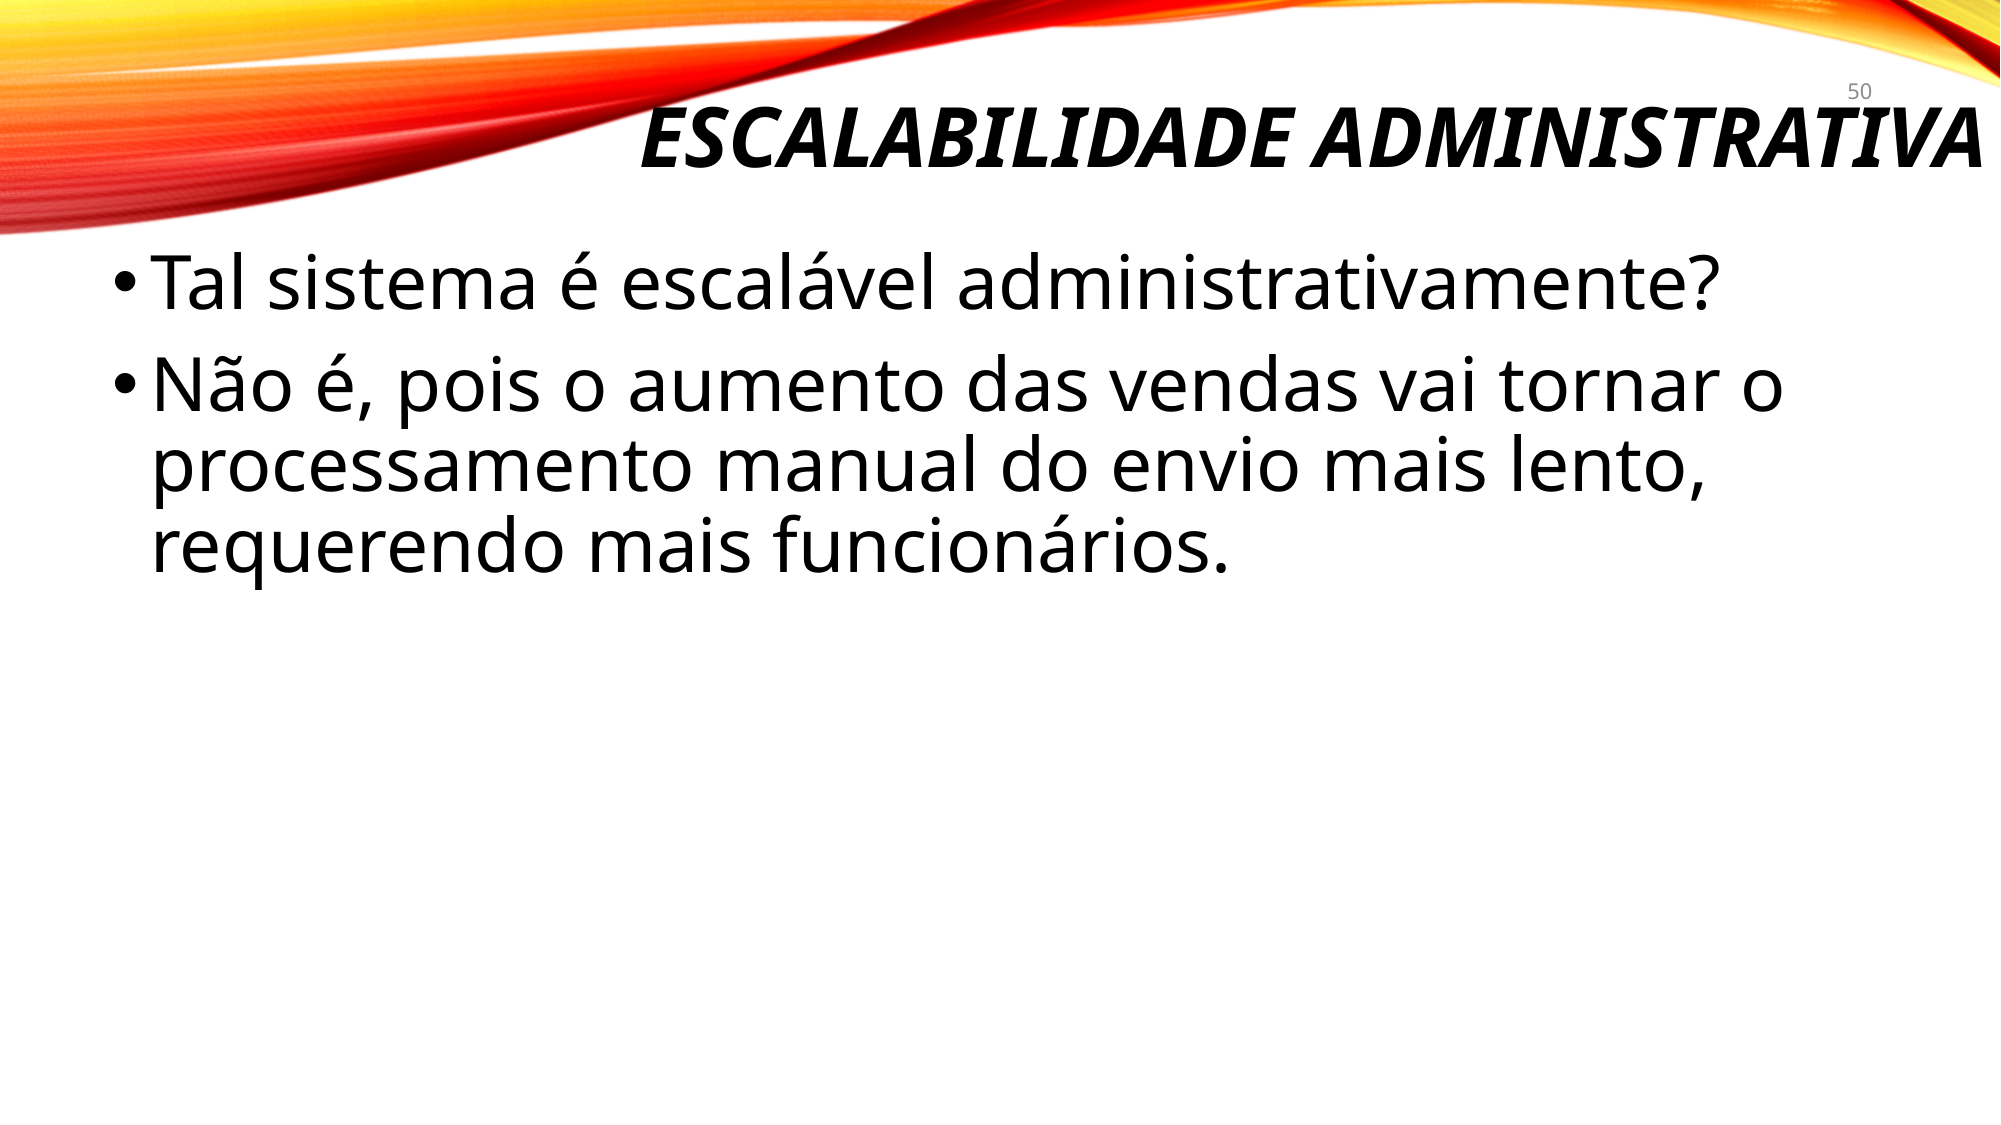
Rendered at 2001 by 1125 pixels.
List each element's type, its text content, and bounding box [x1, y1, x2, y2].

slide_number 50 [1437, 62, 1888, 123]
picture [0, 0, 2000, 237]
title ESCALABILIDADE administrativa [439, 16, 2000, 264]
list Tal sistema é escalável administrativamente? Não é, pois o aumento das vendas vai tornar o processamento manual do envio mais lento, requerendo mais funcionários. [97, 236, 1888, 1063]
